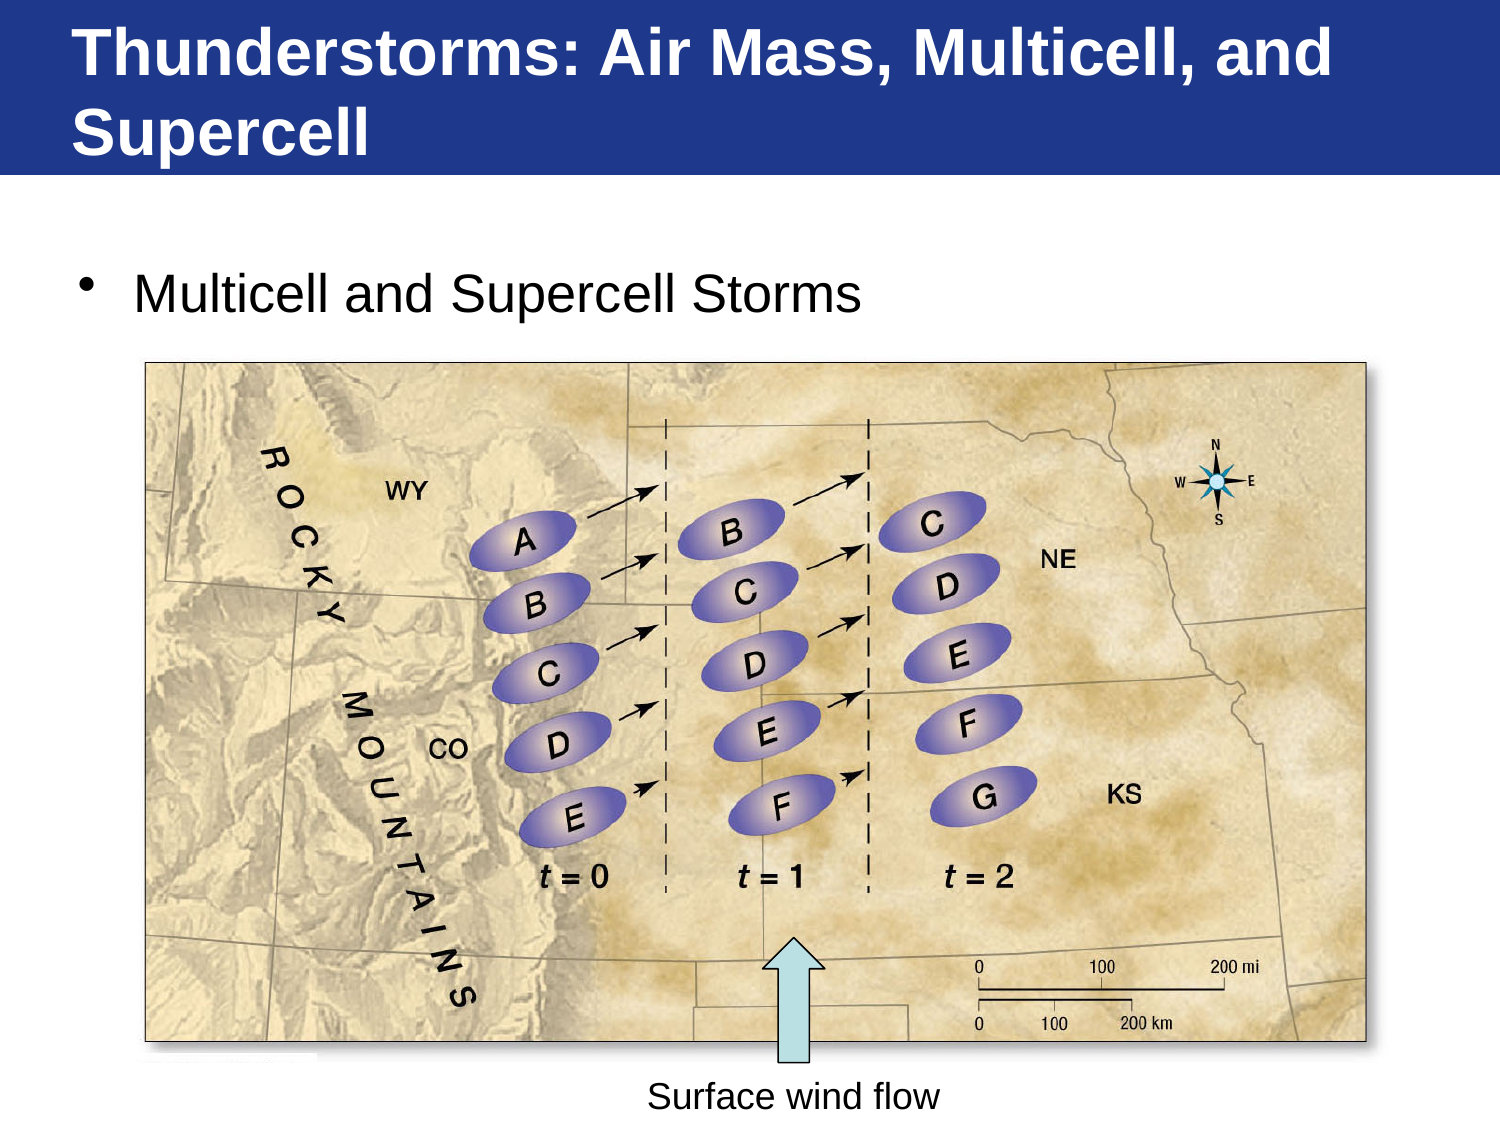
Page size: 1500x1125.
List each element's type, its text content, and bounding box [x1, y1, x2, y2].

picture [137, 355, 1391, 1063]
text_box Surface wind flow [632, 1072, 956, 1125]
list Multicell and Supercell Storms [62, 251, 1413, 375]
title Thunderstorms: Air Mass, Multicell, and Supercell [0, 1, 1485, 179]
